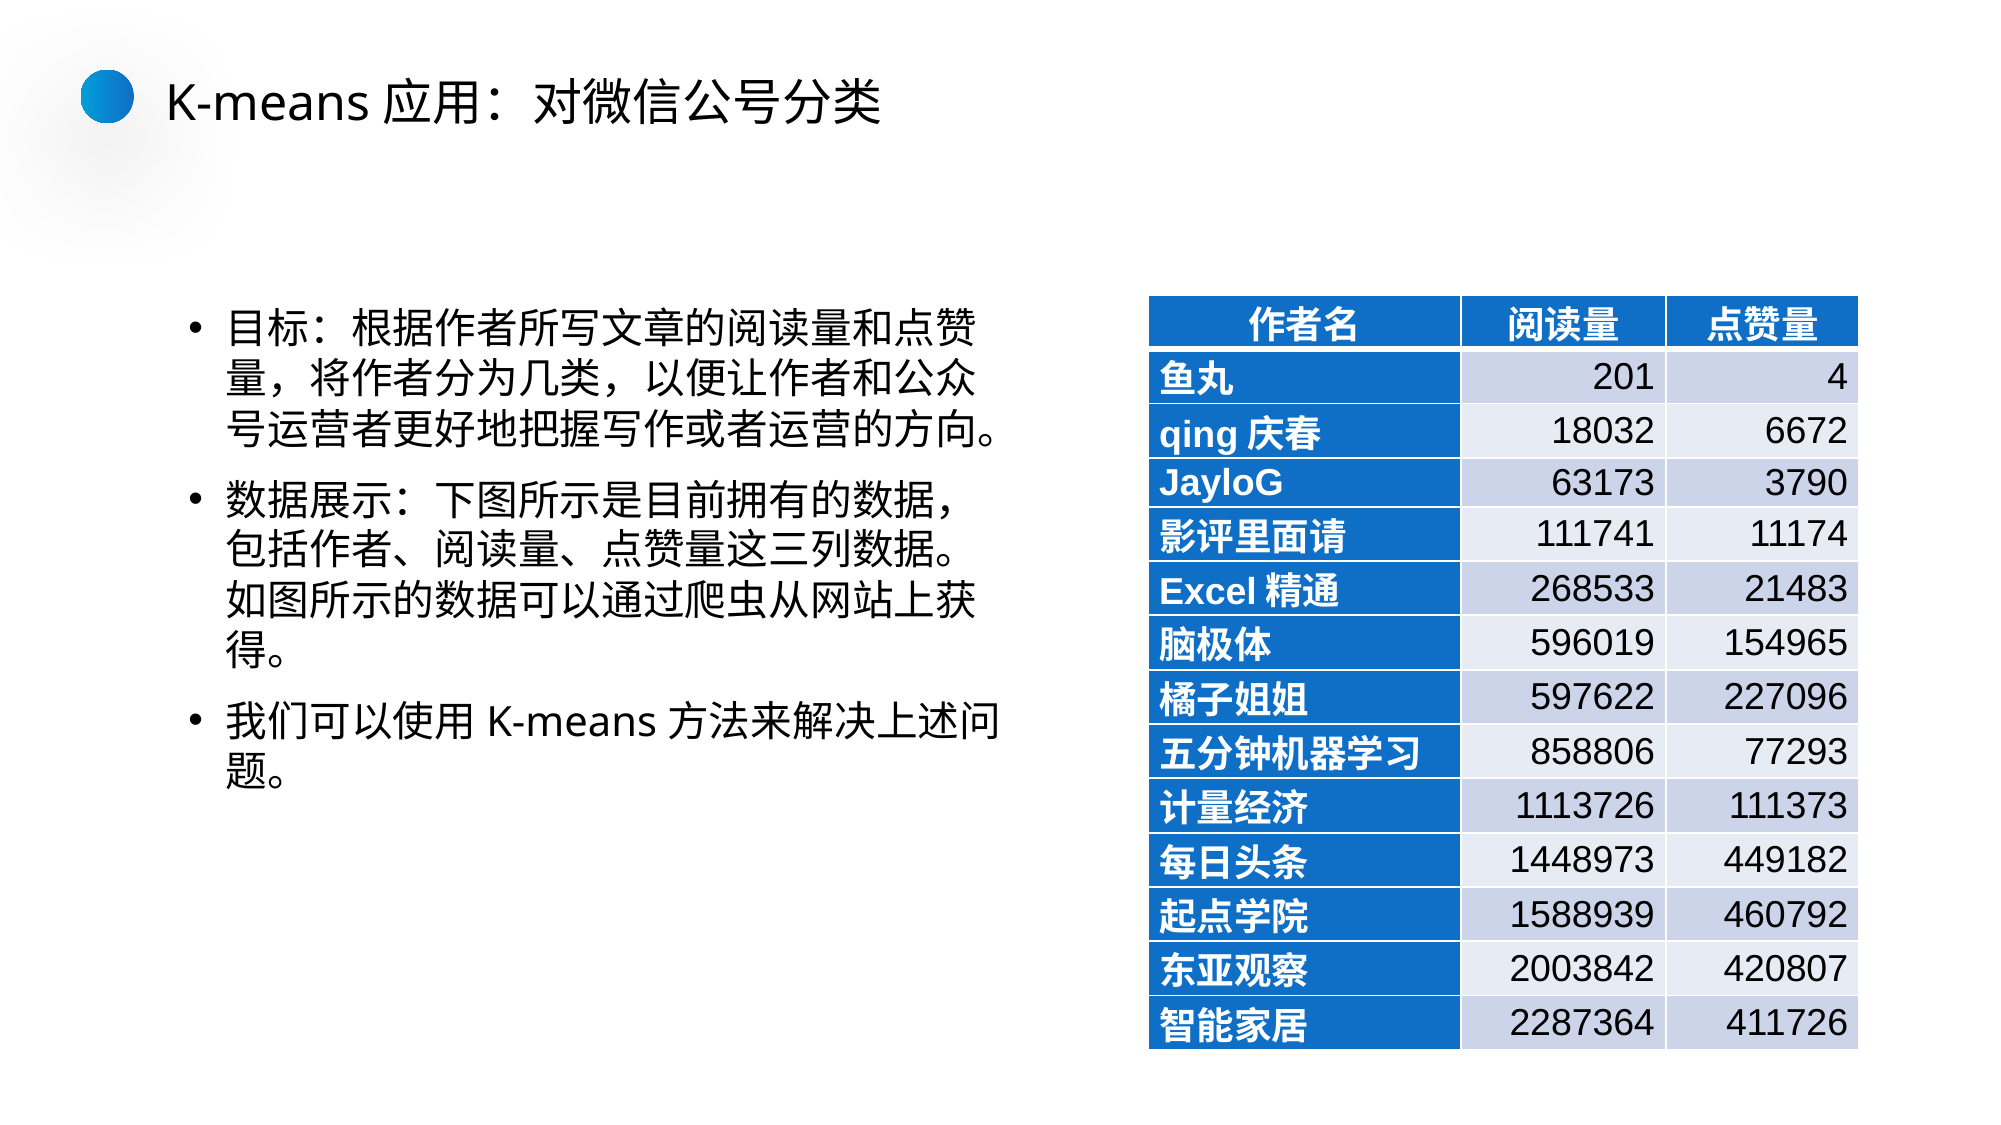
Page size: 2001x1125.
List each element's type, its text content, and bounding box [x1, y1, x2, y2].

table_cell 18032 [1462, 404, 1665, 457]
table_cell 268533 [1462, 562, 1665, 614]
table_cell 227096 [1667, 671, 1858, 723]
table_cell 1113726 [1462, 779, 1665, 832]
table_cell 2003842 [1462, 942, 1665, 995]
table_header 点赞量 [1667, 296, 1858, 346]
table_cell Excel精通 [1149, 562, 1460, 614]
table_cell 460792 [1667, 888, 1858, 940]
text_box K-means应用：对微信公号分类 [150, 62, 1219, 138]
table_cell 201 [1462, 352, 1665, 403]
table_cell 411726 [1667, 996, 1858, 1049]
table_cell 154965 [1667, 616, 1858, 669]
table_cell 2287364 [1462, 996, 1665, 1049]
table_cell 449182 [1667, 834, 1858, 886]
table_cell 1588939 [1462, 888, 1665, 940]
table_cell 智能家居 [1149, 996, 1460, 1049]
table_cell 计量经济 [1149, 779, 1460, 832]
table_cell 596019 [1462, 616, 1665, 669]
table_cell JayloG [1149, 459, 1460, 506]
table_cell 858806 [1462, 725, 1665, 777]
table_cell 脑极体 [1149, 616, 1460, 669]
table_cell 影评里面请 [1149, 508, 1460, 560]
list 目标：根据作者所写文章的阅读量和点赞量，将作者分为几类，以便让作者和公众号运营者更好地把握写作或者运营的方向。 数据展示：下图所示是目前拥有的数据，包括作者、阅读量、点赞量这三列数据。如图所示的数据可以通过爬虫从网站上获得。 我们可以使用K-means方法来解决上述问题。 [173, 294, 1018, 1009]
table_cell 111741 [1462, 508, 1665, 560]
table_header 作者名 [1149, 296, 1460, 346]
table_cell 597622 [1462, 671, 1665, 723]
table_cell 五分钟机器学习 [1149, 725, 1460, 777]
table_cell 4 [1667, 352, 1858, 403]
table_cell 21483 [1667, 562, 1858, 614]
table_cell 橘子姐姐 [1149, 671, 1460, 723]
table_header 阅读量 [1462, 296, 1665, 346]
text_box [79, 68, 135, 125]
table_cell 111373 [1667, 779, 1858, 832]
table_cell 东亚观察 [1149, 942, 1460, 995]
table_cell 1448973 [1462, 834, 1665, 886]
table_cell 起点学院 [1149, 888, 1460, 940]
table_cell 鱼丸 [1149, 352, 1460, 403]
table_cell 420807 [1667, 942, 1858, 995]
table_cell 63173 [1462, 459, 1665, 506]
table_cell 11174 [1667, 508, 1858, 560]
table_cell 每日头条 [1149, 834, 1460, 886]
table_cell 6672 [1667, 404, 1858, 457]
table_cell 3790 [1667, 459, 1858, 506]
table_cell qing庆春 [1149, 404, 1460, 457]
table_cell 77293 [1667, 725, 1858, 777]
